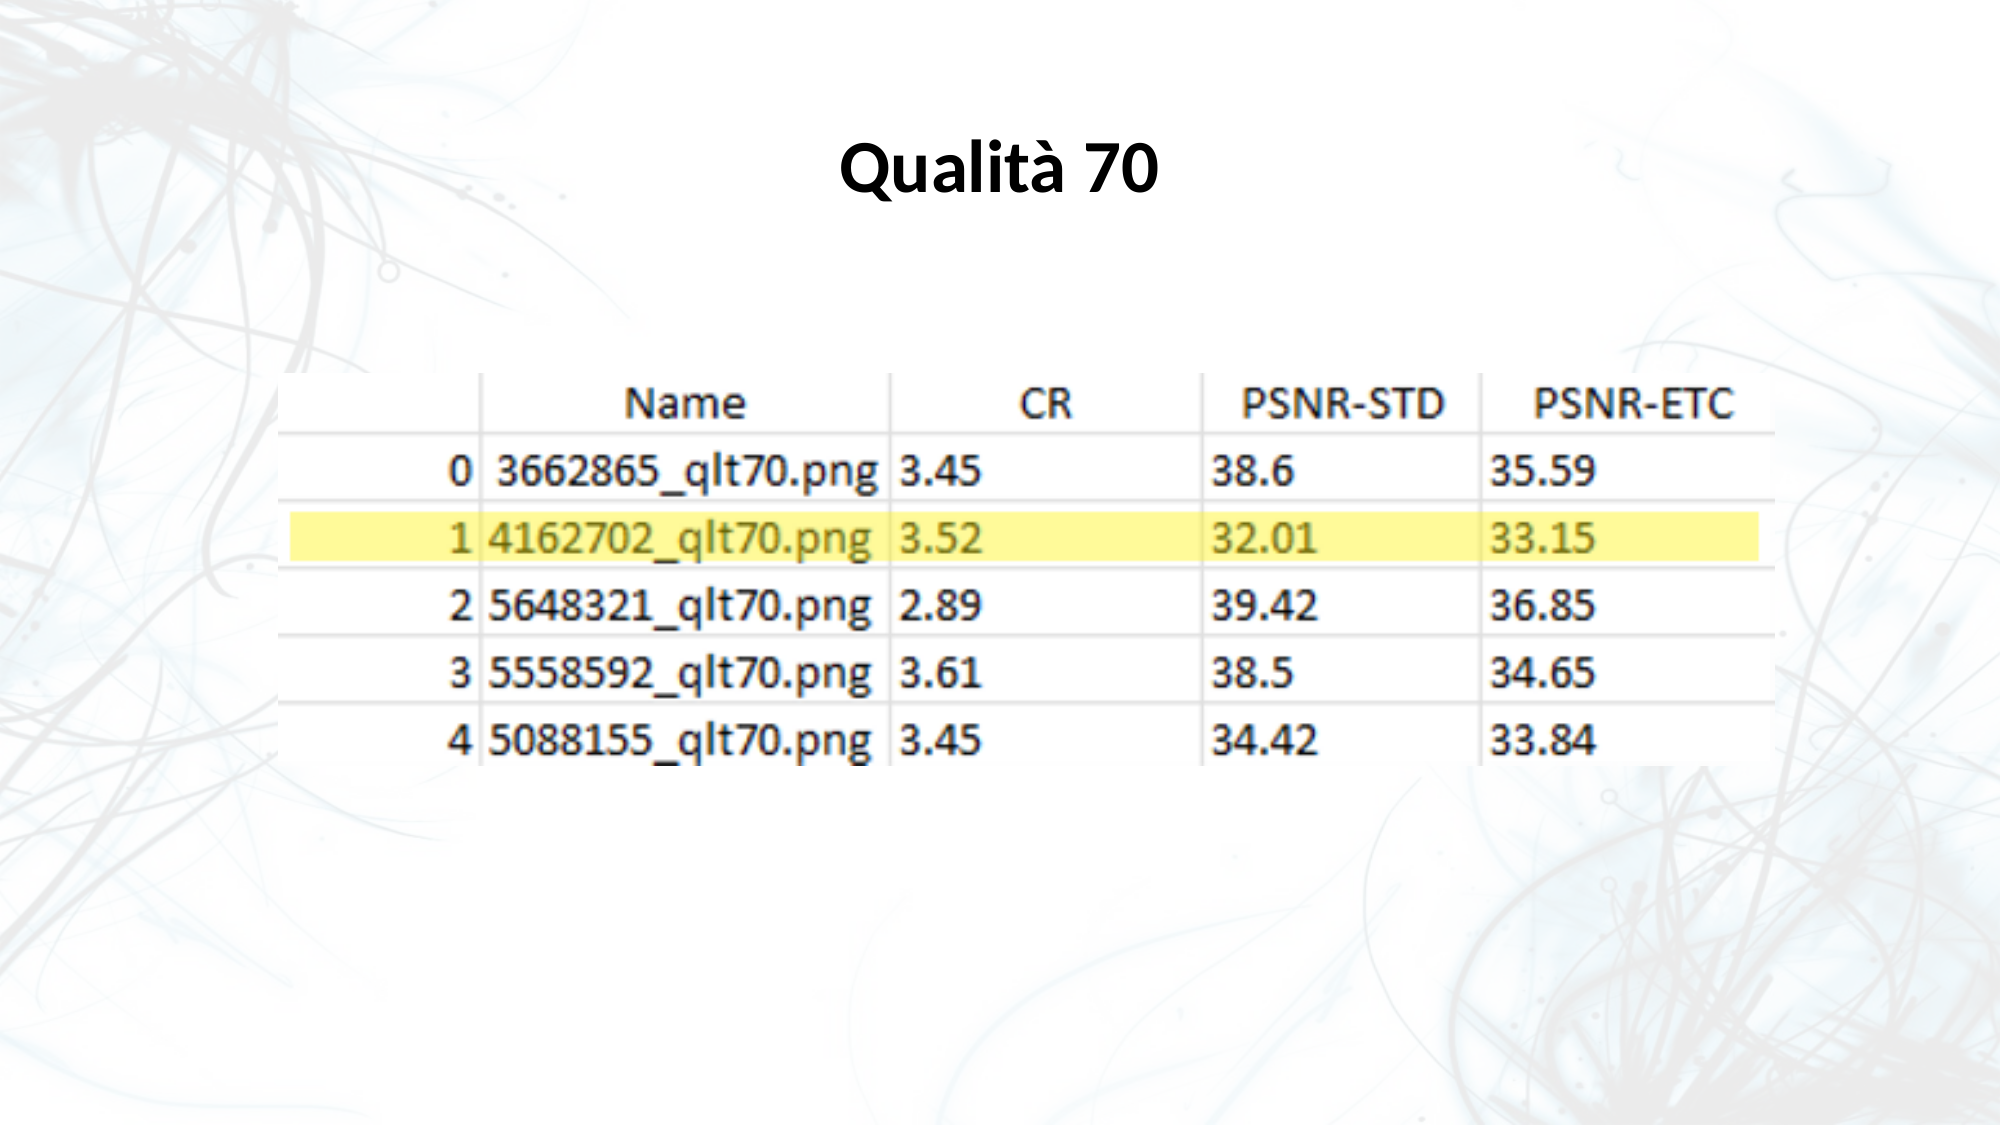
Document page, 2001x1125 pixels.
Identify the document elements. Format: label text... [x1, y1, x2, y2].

title Qualità 70 [137, 59, 1863, 278]
picture [278, 373, 1776, 766]
